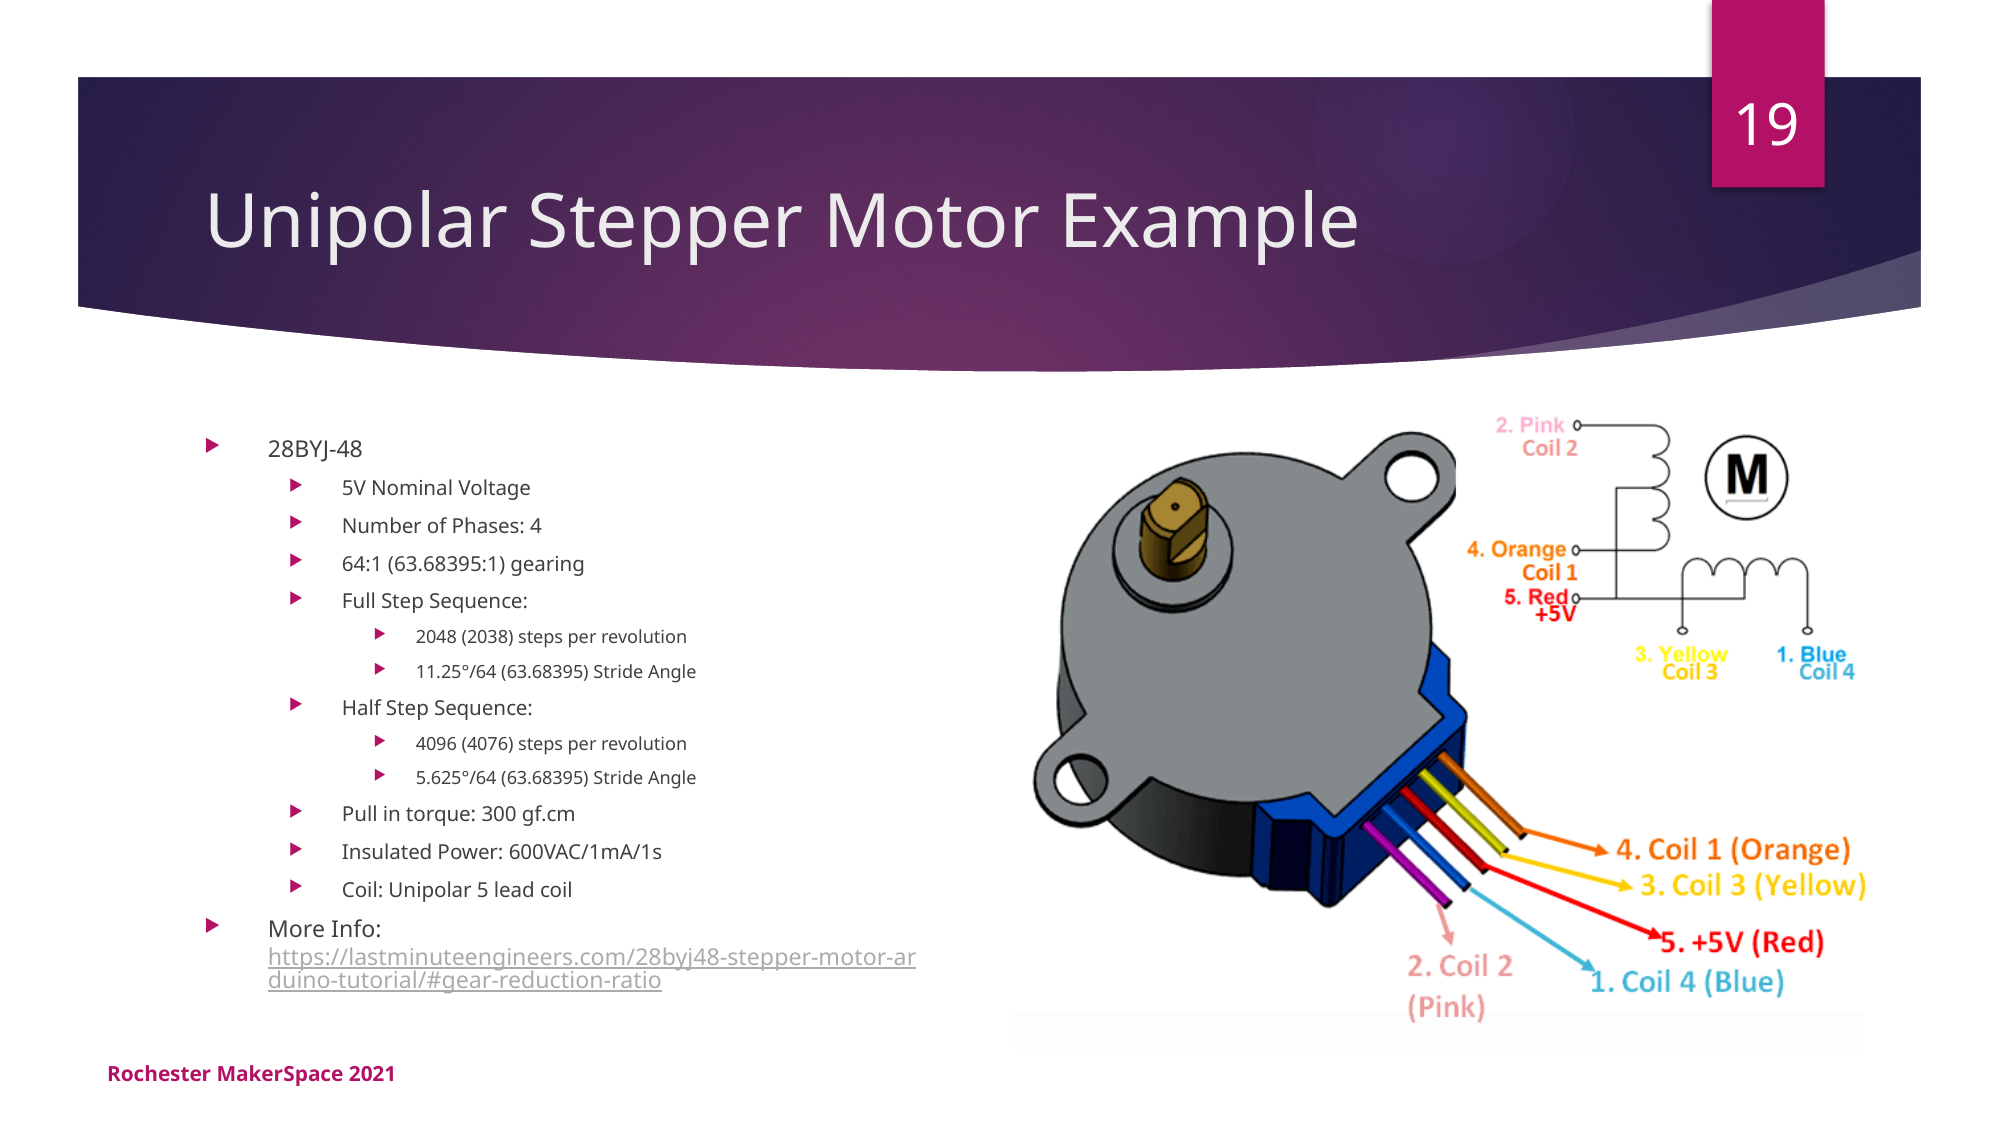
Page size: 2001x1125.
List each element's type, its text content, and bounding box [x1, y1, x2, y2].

slide_number 19 [1698, 48, 1836, 175]
title Unipolar Stepper Motor Example [189, 159, 1627, 276]
footer Rochester MakerSpace 2021 [92, 1048, 726, 1099]
picture [1014, 398, 1870, 1049]
list 28BYJ-48 5V Nominal Voltage Number of Phases: 4 64:1 (63.68395:1) gearing Full Step Sequence: 2048 (2038) steps per revolution 11.25°/64 (63.68395) Stride Angle Half Step Sequence: 4096 (4076) steps per revolution 5.625°/64 (63.68395) Stride Angle Pull in torque: 300 gf.cm Insulated Power: 600VAC/1mA/1s Coil: Unipolar 5 lead coil More Info: https://lastminuteengineers.com/28byj48-stepper-motor-arduino-tutorial/#gear-reduction-ratio [189, 427, 938, 988]
